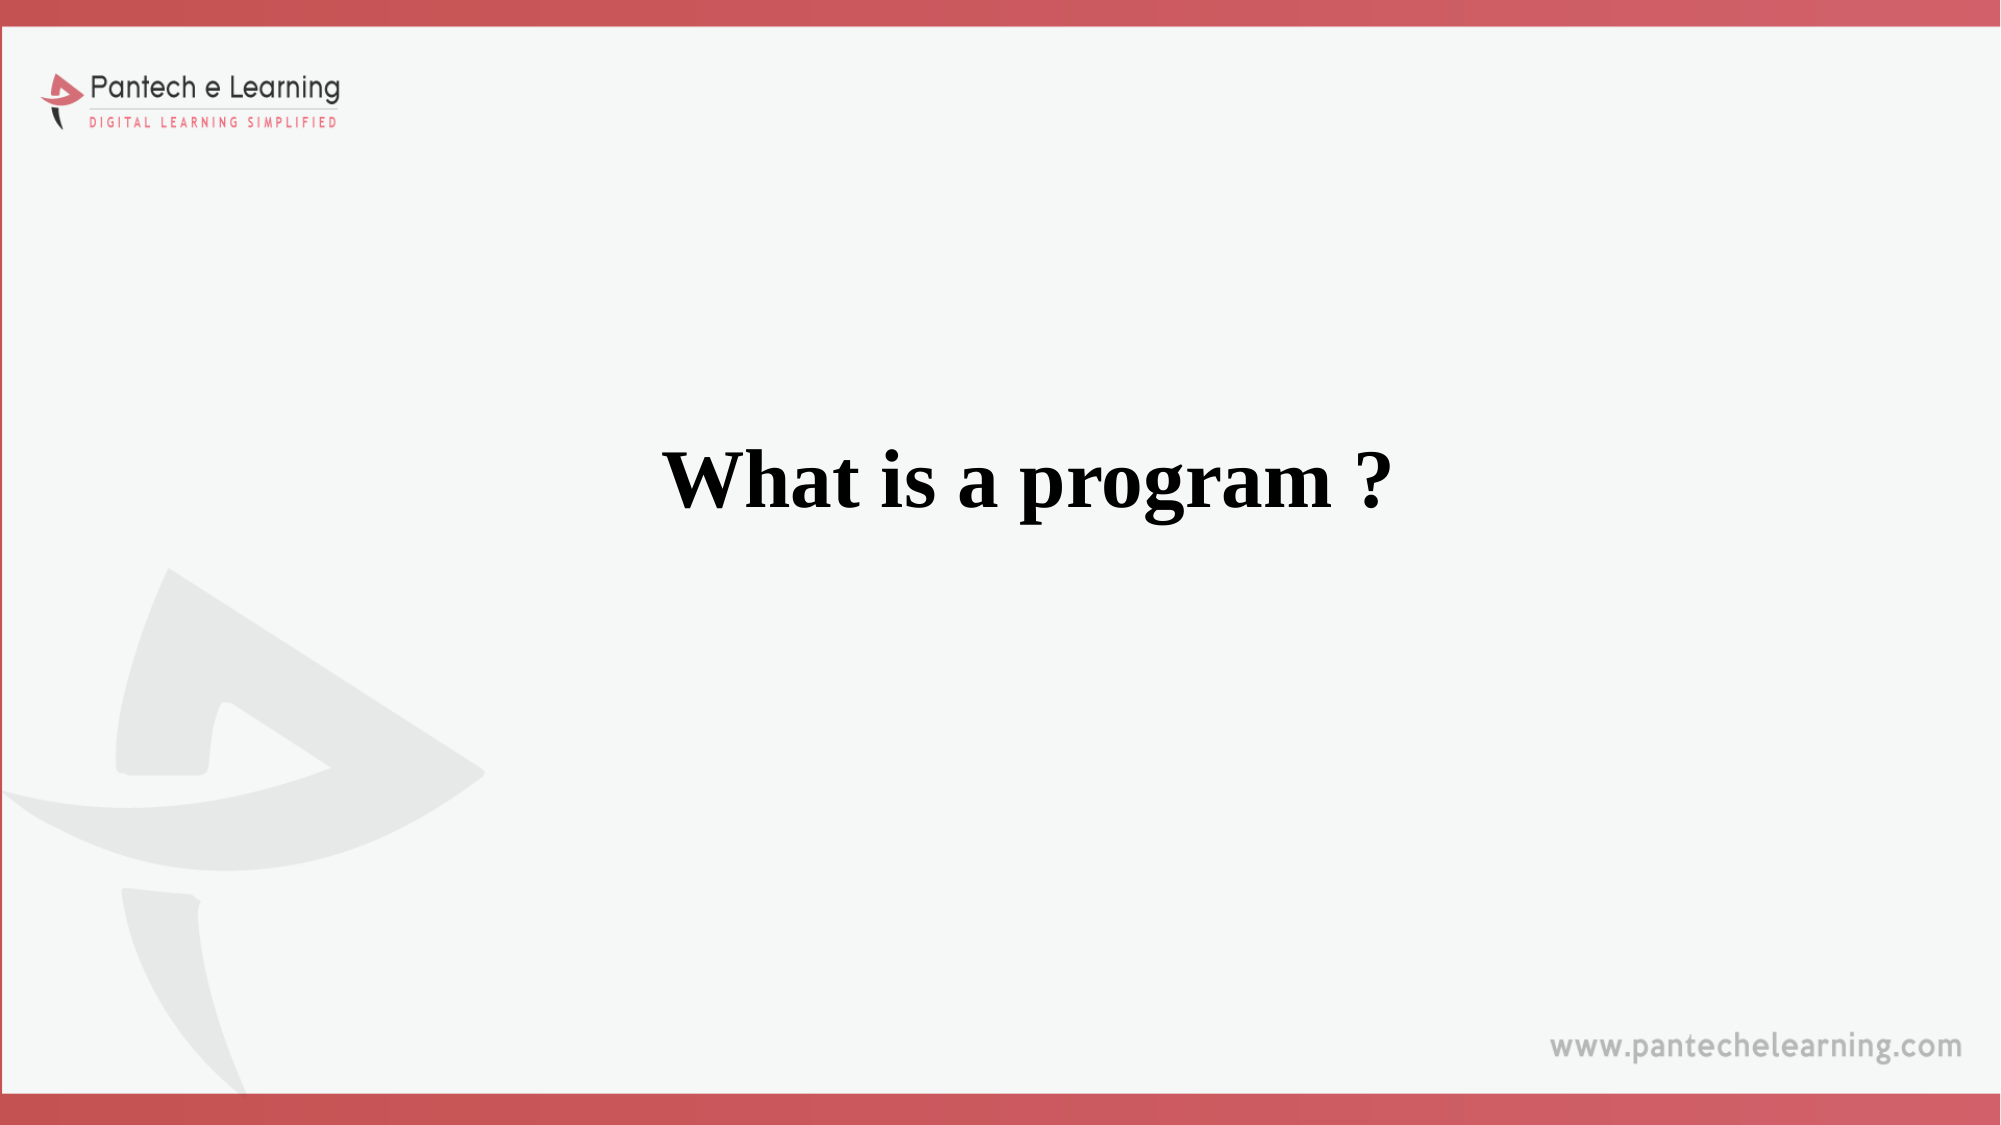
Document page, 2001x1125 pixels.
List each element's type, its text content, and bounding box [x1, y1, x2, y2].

picture [0, 0, 2001, 1125]
text_box What is a program ? [646, 416, 1622, 532]
